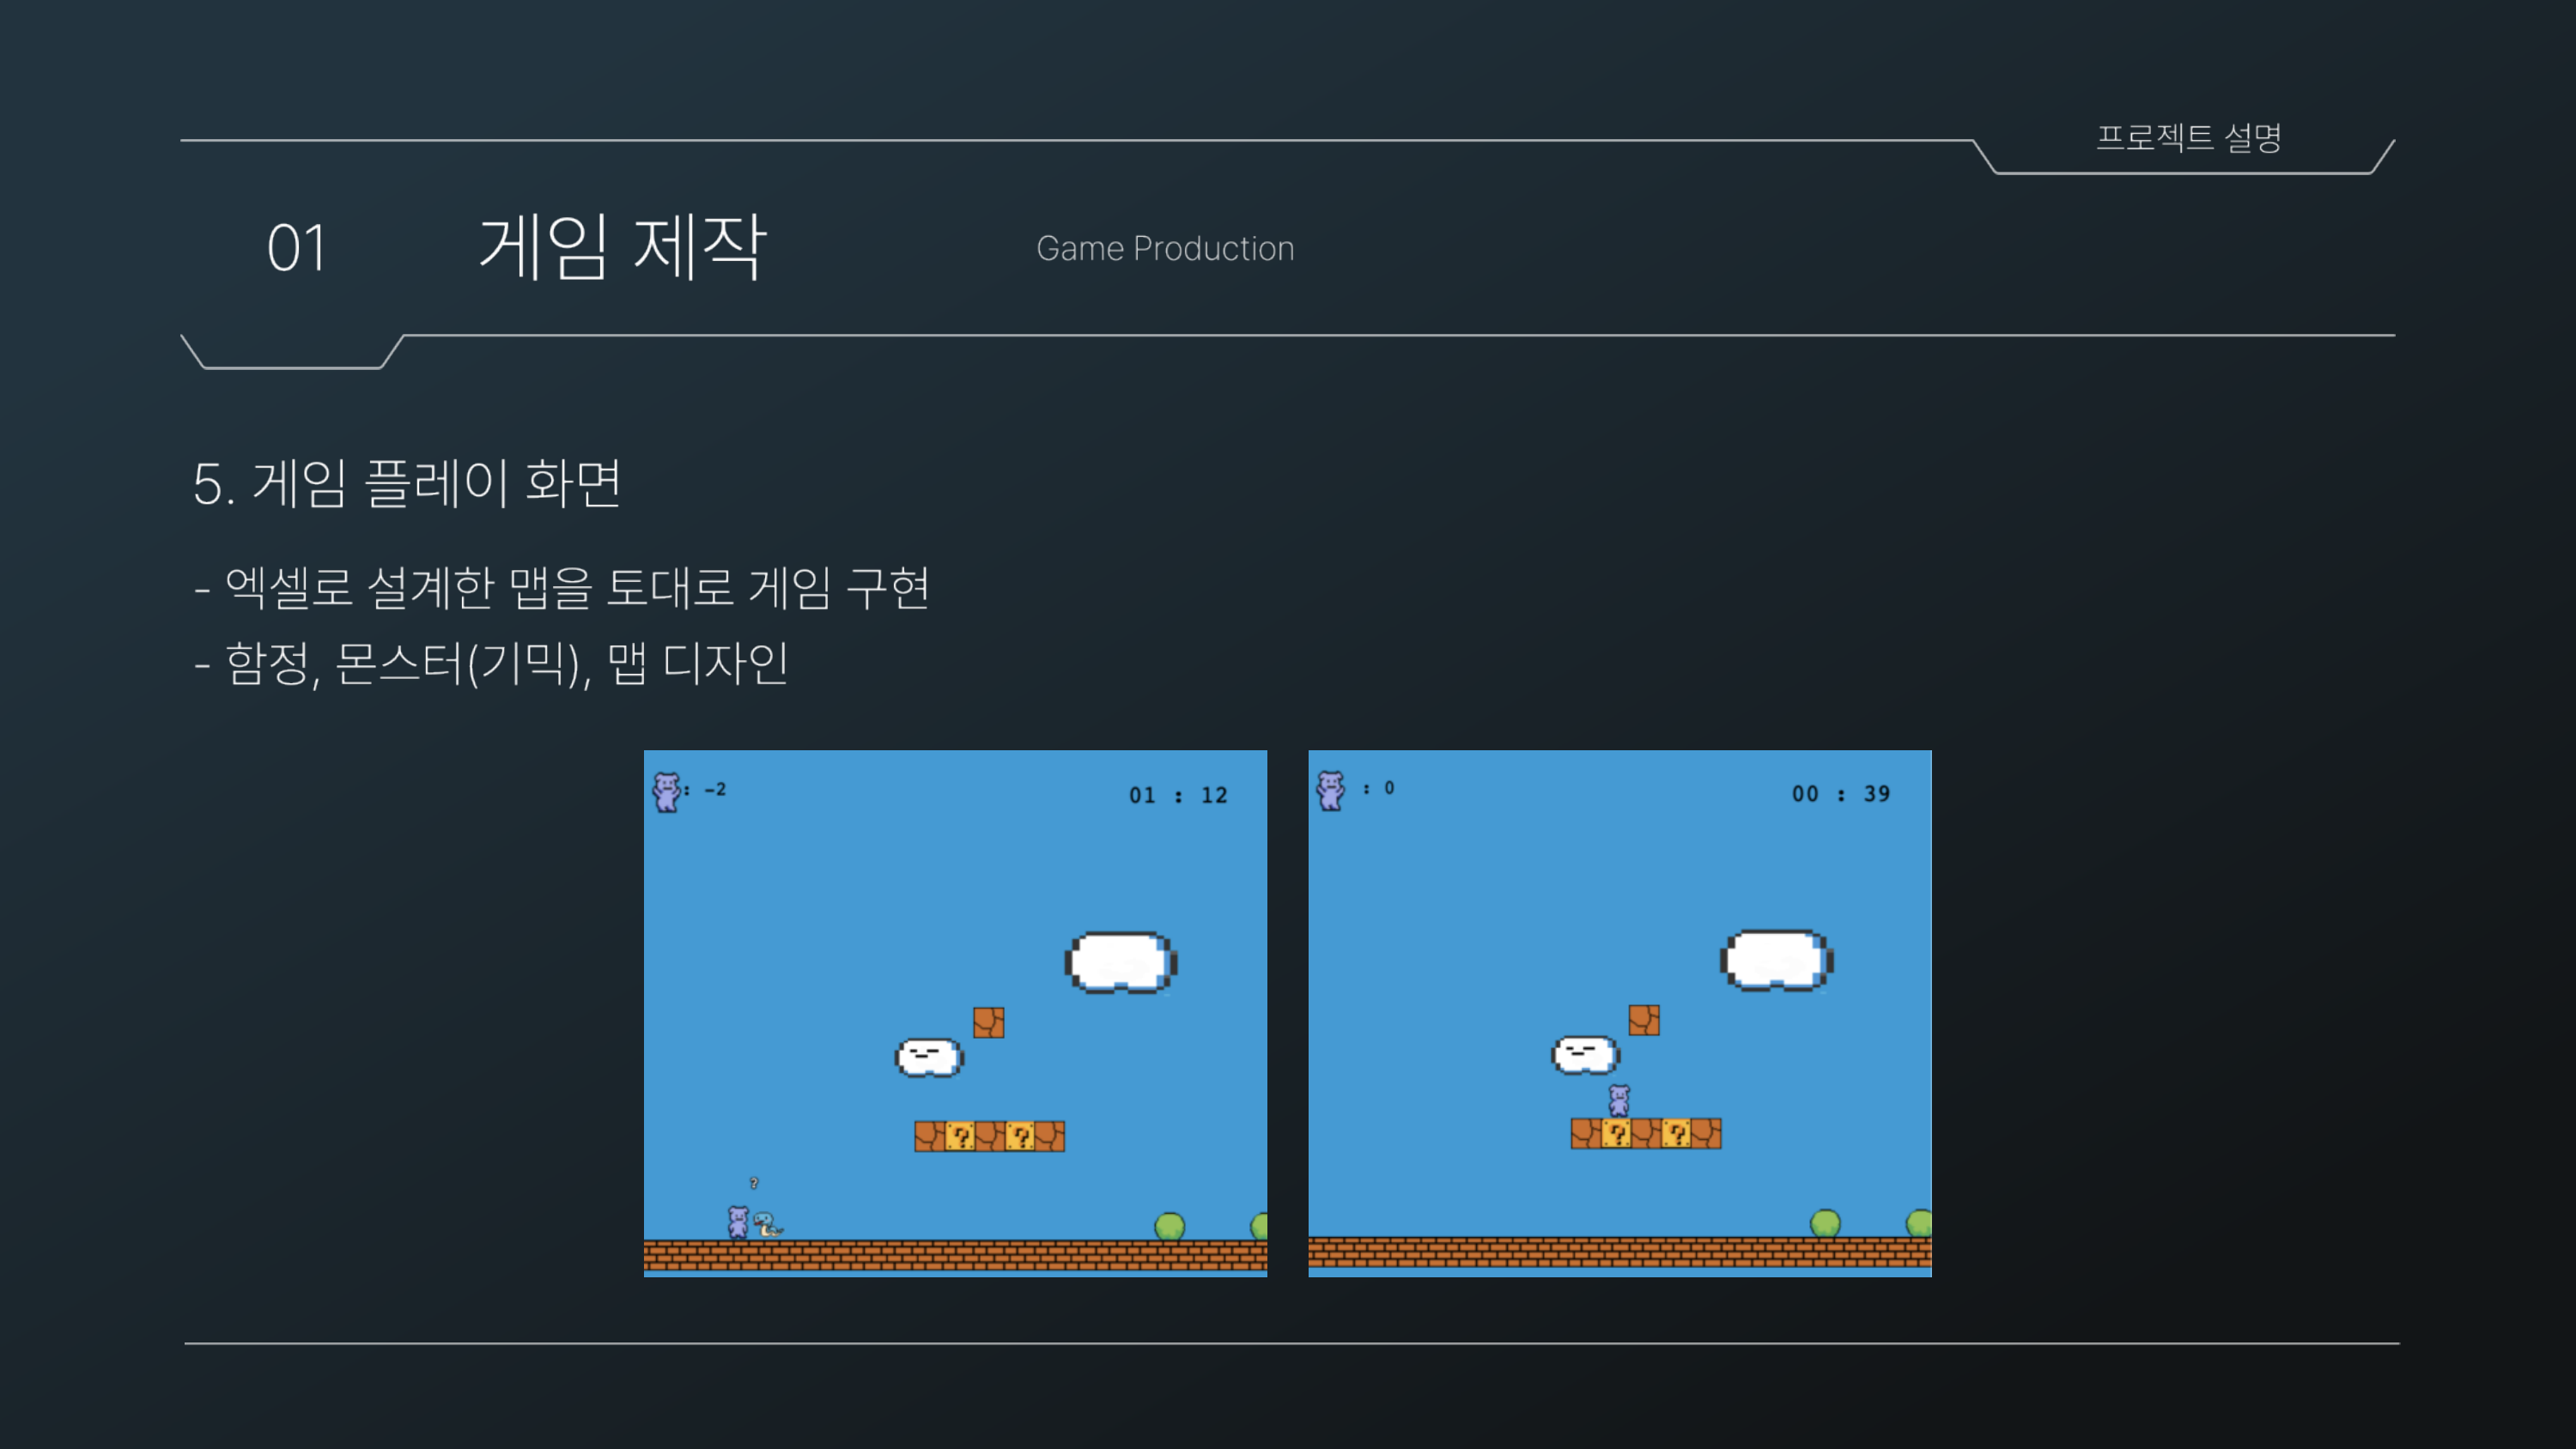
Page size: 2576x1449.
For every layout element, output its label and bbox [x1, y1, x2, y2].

picture [448, 163, 848, 374]
picture [1024, 212, 1334, 304]
picture [1992, 102, 2360, 194]
text_box [180, 139, 1988, 175]
text_box [644, 749, 1933, 1278]
text_box [2364, 139, 2396, 175]
picture [170, 424, 980, 745]
picture [167, 162, 429, 353]
text_box [851, 334, 2396, 370]
text_box [180, 334, 444, 370]
text_box [0, 0, 2576, 1449]
text_box [185, 1342, 2401, 1345]
